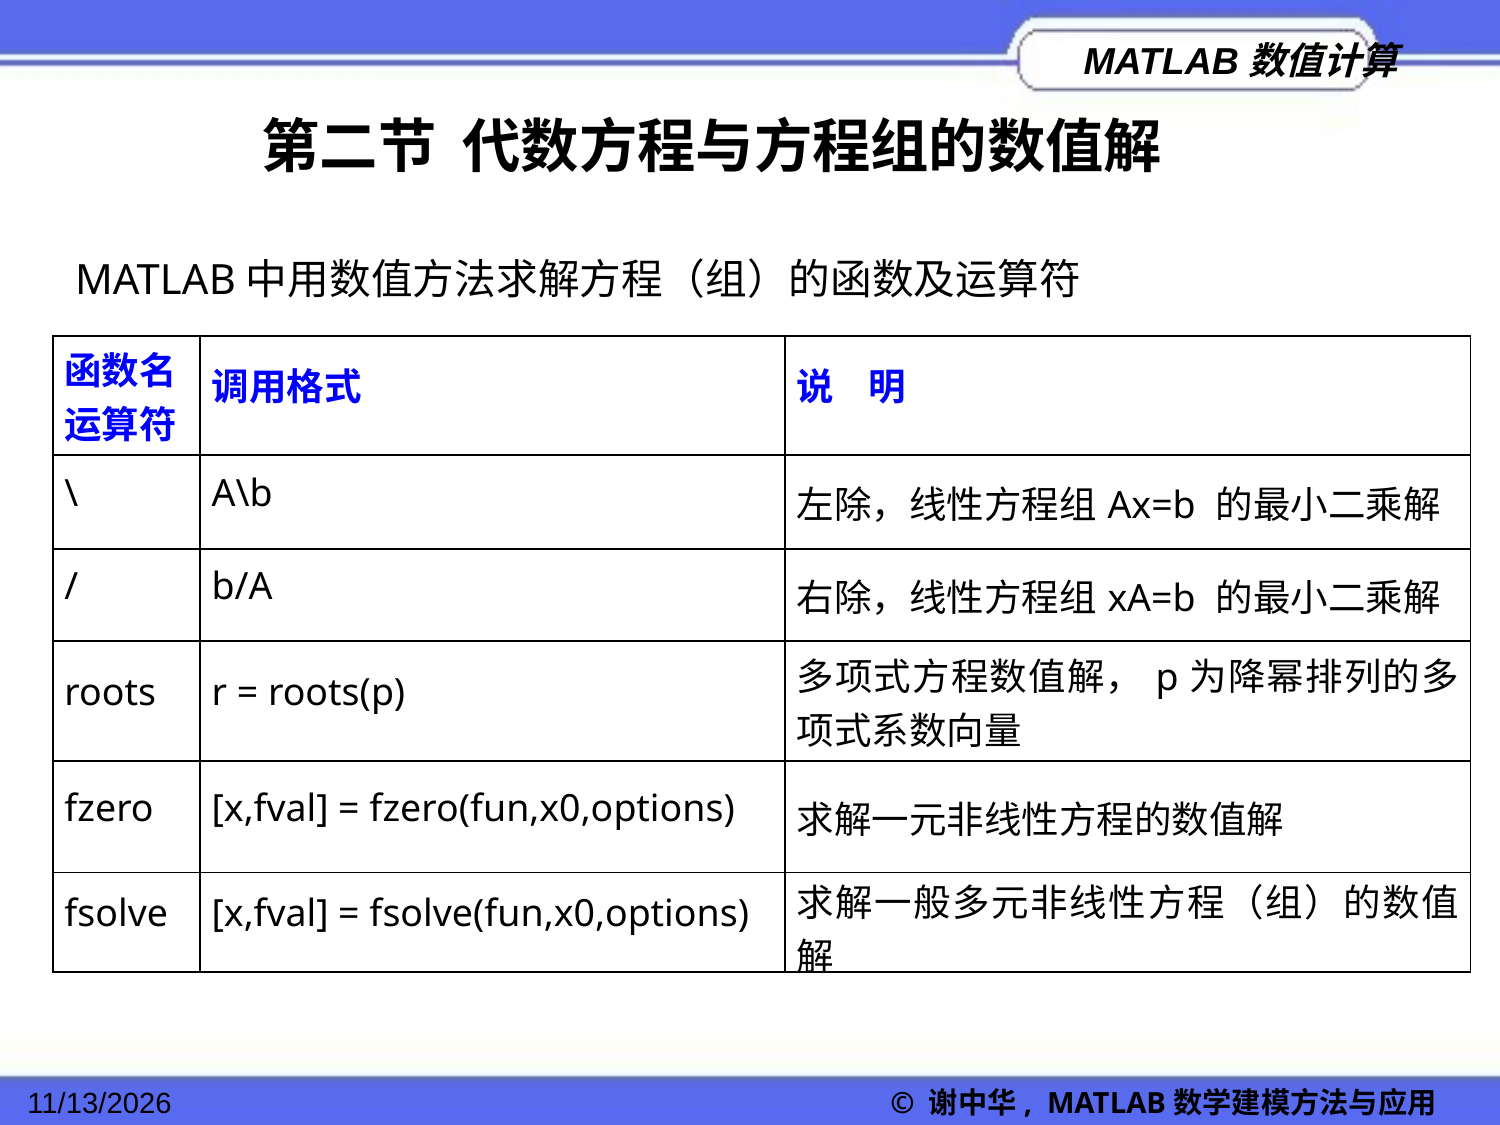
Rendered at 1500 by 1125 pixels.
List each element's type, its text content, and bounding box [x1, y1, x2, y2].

table_header 调用格式 [201, 337, 784, 454]
table_cell fzero [54, 762, 199, 872]
table_header 函数名 运算符 [54, 337, 199, 454]
table_cell / [54, 550, 199, 640]
table_cell 求解一元非线性方程的数值解 [786, 762, 1470, 872]
text_box 第二节 代数方程与方程组的数值解 [53, 101, 1371, 187]
table_cell 多项式方程数值解，p为降幂排列的多项式系数向量 [786, 642, 1470, 760]
picture [0, 0, 1500, 1125]
table_cell A\b [201, 456, 784, 548]
table_cell [x,fval] = fsolve(fun,x0,options) [201, 873, 784, 971]
table_cell b/A [201, 550, 784, 640]
text_box MATLAB中用数值方法求解方程（组）的函数及运算符 [60, 220, 1247, 311]
table_cell 右除，线性方程组xA=b 的最小二乘解 [786, 550, 1470, 640]
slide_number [12, 1079, 363, 1123]
table_cell \ [54, 456, 199, 548]
table_cell 左除，线性方程组Ax=b 的最小二乘解 [786, 456, 1470, 548]
table_cell [x,fval] = fzero(fun,x0,options) [201, 762, 784, 872]
table_cell fsolve [54, 873, 199, 971]
table_cell 求解一般多元非线性方程（组）的数值解 [786, 873, 1470, 971]
table_cell r = roots(p) [201, 642, 784, 760]
footer © 谢中华, MATLAB数学建模方法与应用 [844, 1079, 1483, 1123]
table_cell roots [54, 642, 199, 760]
table_header 说 明 [786, 337, 1470, 454]
